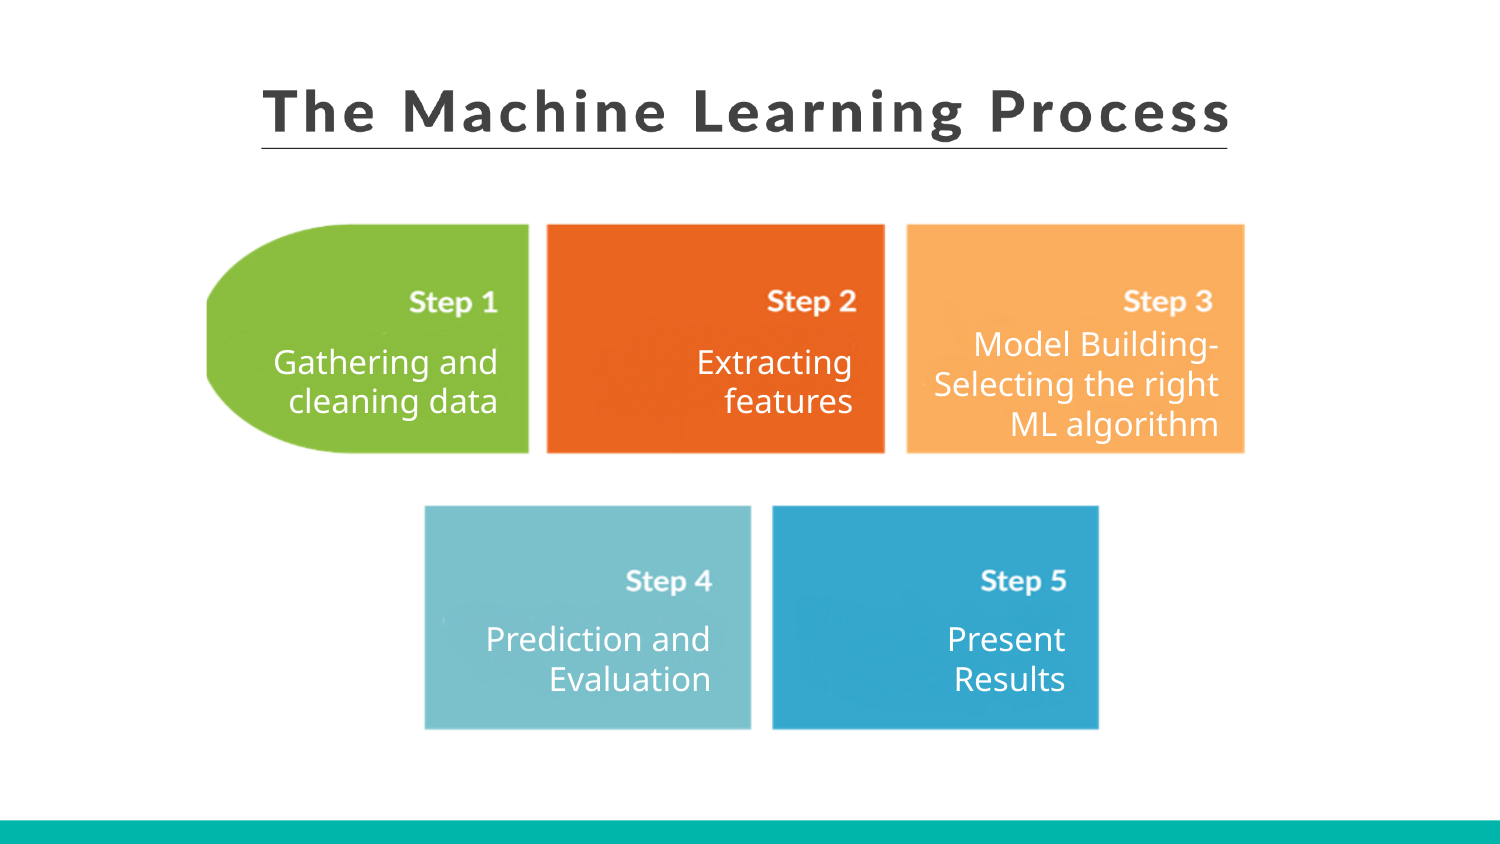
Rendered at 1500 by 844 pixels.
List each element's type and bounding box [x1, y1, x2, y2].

picture [0, 40, 1500, 778]
